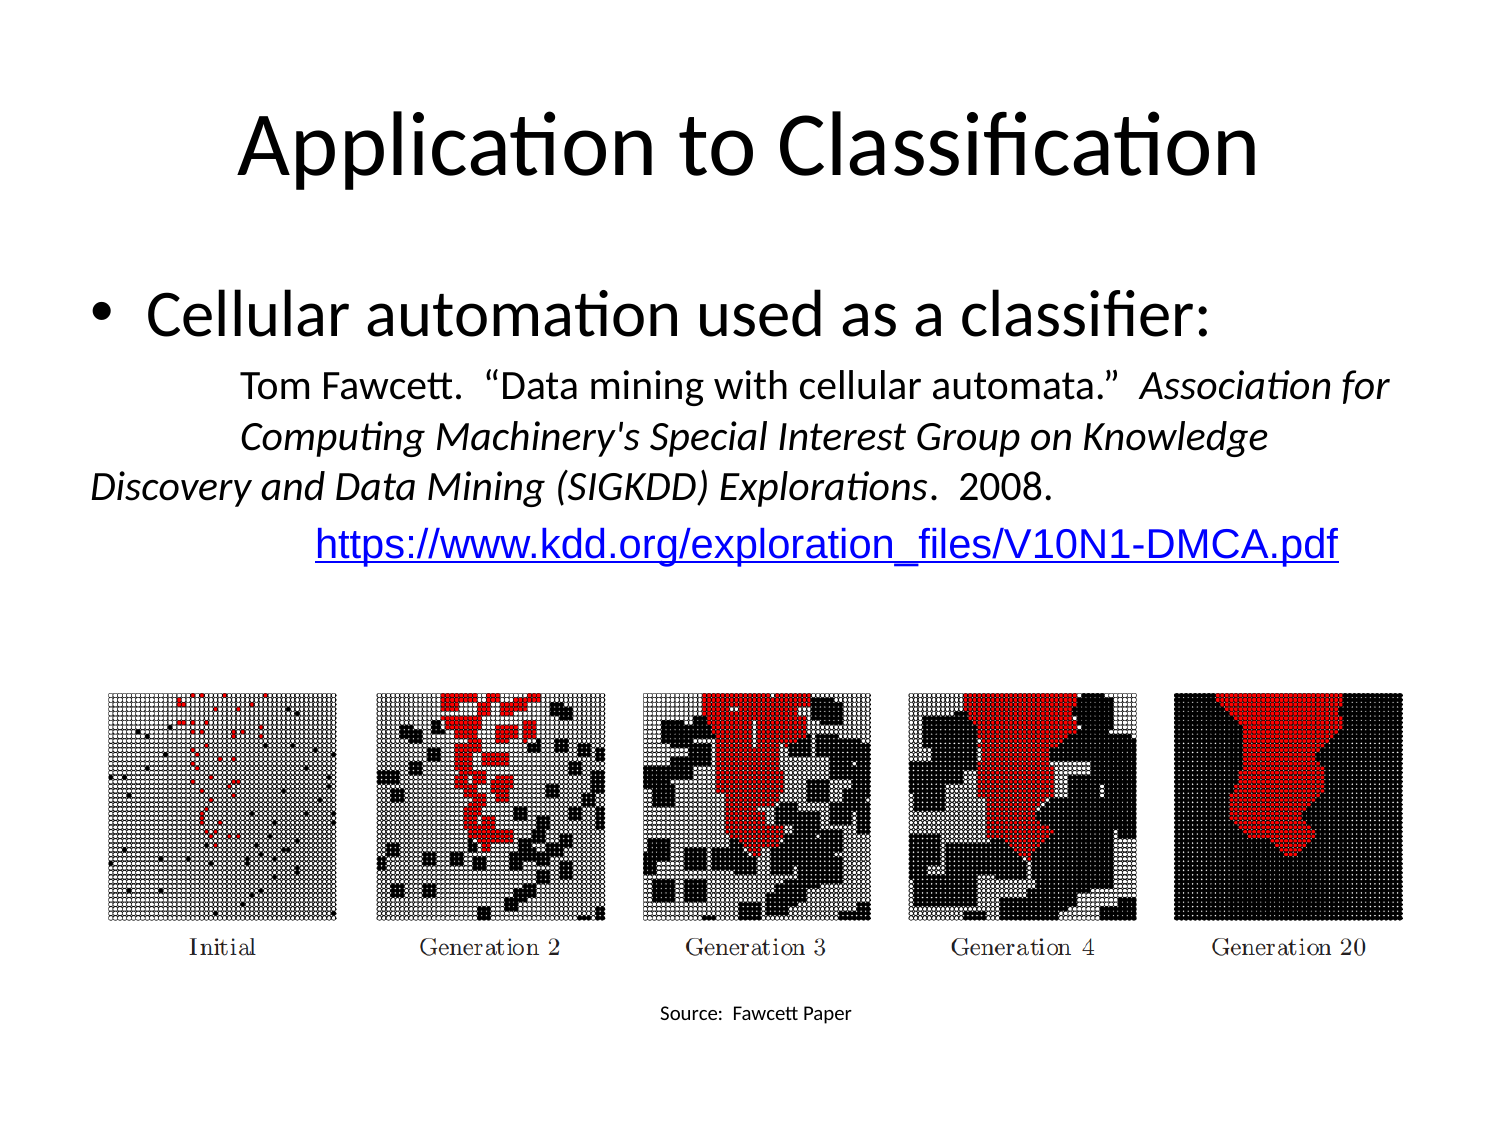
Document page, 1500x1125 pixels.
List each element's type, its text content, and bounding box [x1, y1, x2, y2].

title Application to Classification [75, 45, 1425, 233]
picture [99, 684, 1413, 976]
list Cellular automation used as a classifier: Tom Fawcett. “Data mining with cellular automata.” Association for Computing Machinery's Special Interest Group on Knowledge Discovery and Data Mining (SIGKDD) Explorations. 2008. https://www.kdd.org/exploration_files/V10N1-DMCA.pdf [75, 262, 1425, 613]
text_box Source: Fawcett Paper [645, 991, 867, 1032]
